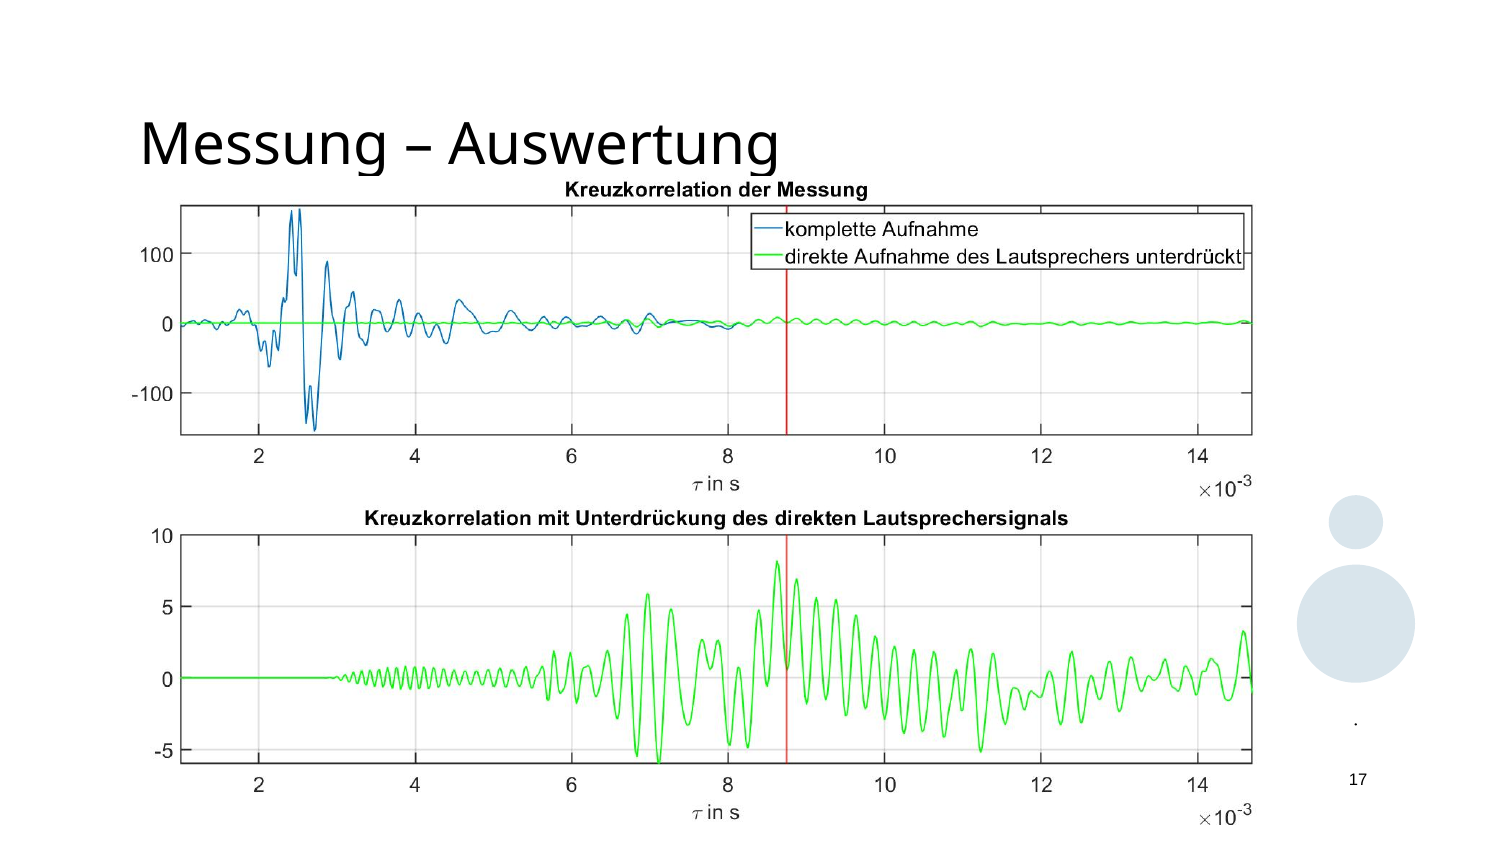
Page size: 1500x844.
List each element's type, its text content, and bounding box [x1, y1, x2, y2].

picture [124, 176, 1260, 825]
list Messung – Auswertung [124, 98, 1356, 170]
